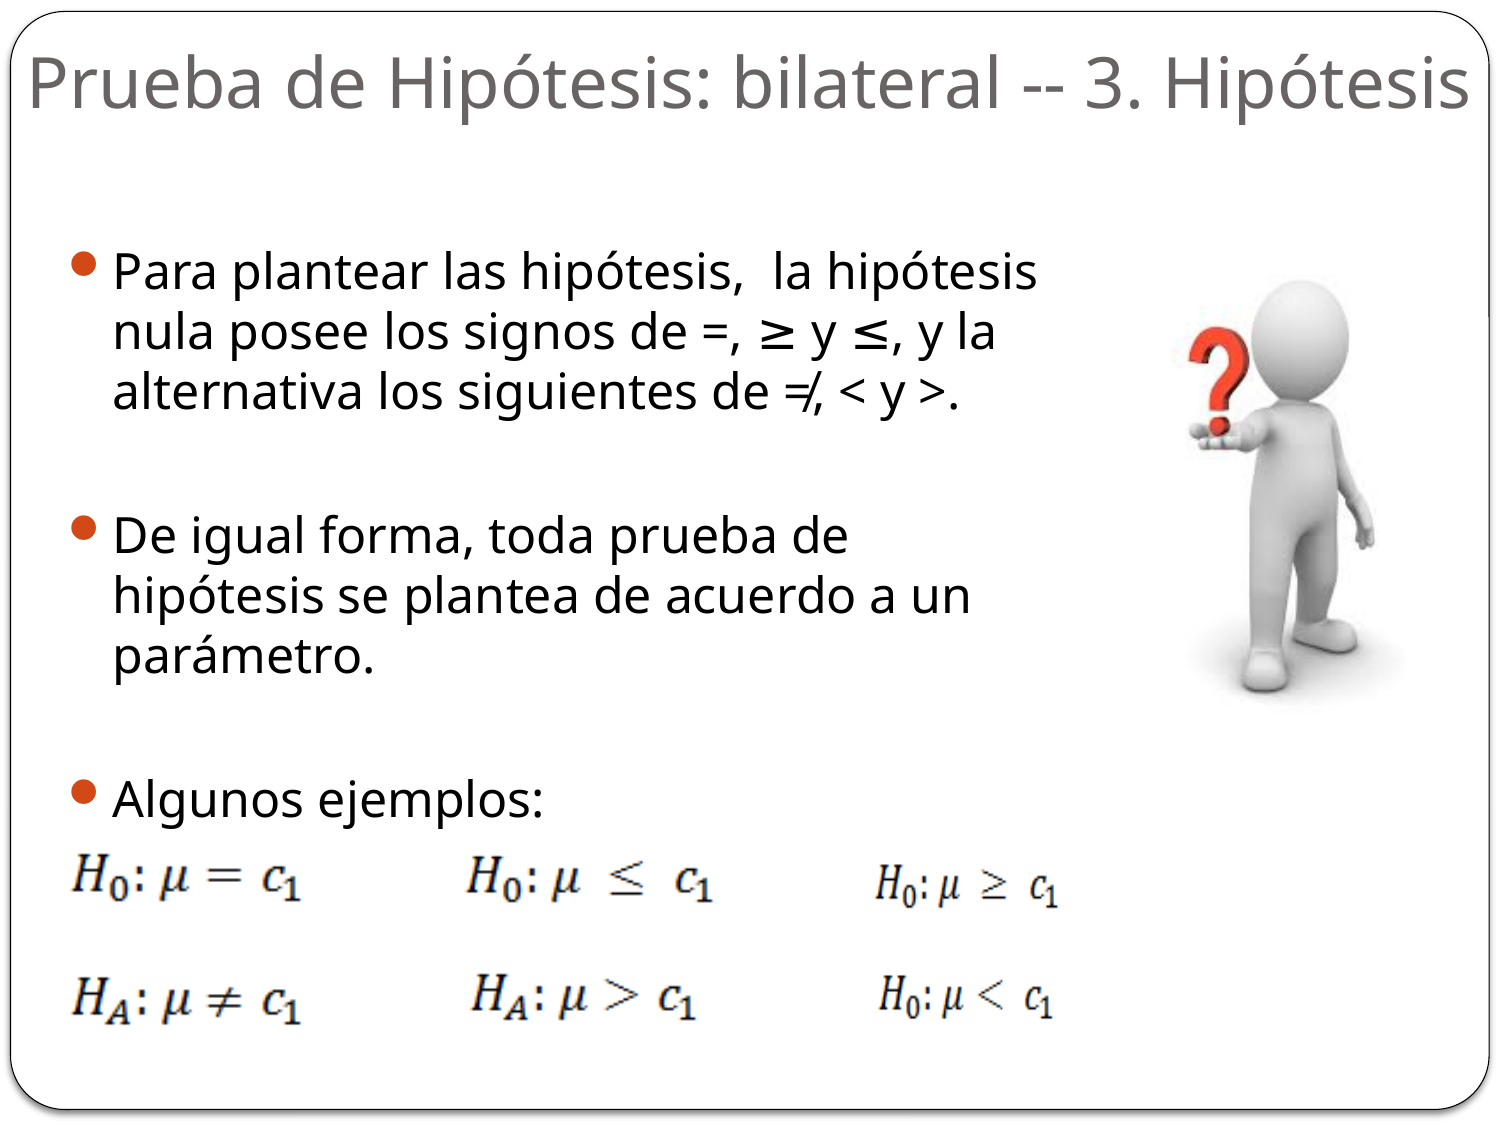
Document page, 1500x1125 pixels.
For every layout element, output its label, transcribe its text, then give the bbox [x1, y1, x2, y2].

picture [64, 845, 323, 1036]
text_box Prueba de Hipótesis: bilateral -- 3. Hipótesis [0, 7, 1500, 138]
list Para plantear las hipótesis, la hipótesis nula posee los signos de =, ≥ y ≤, y la alternativa los siguientes de ≠, < y >. De igual forma, toda prueba de hipótesis se plantea de acuerdo a un parámetro. Algunos ejemplos: [53, 231, 1081, 1094]
picture [867, 845, 1070, 1036]
picture [1118, 244, 1450, 742]
picture [454, 845, 727, 1036]
